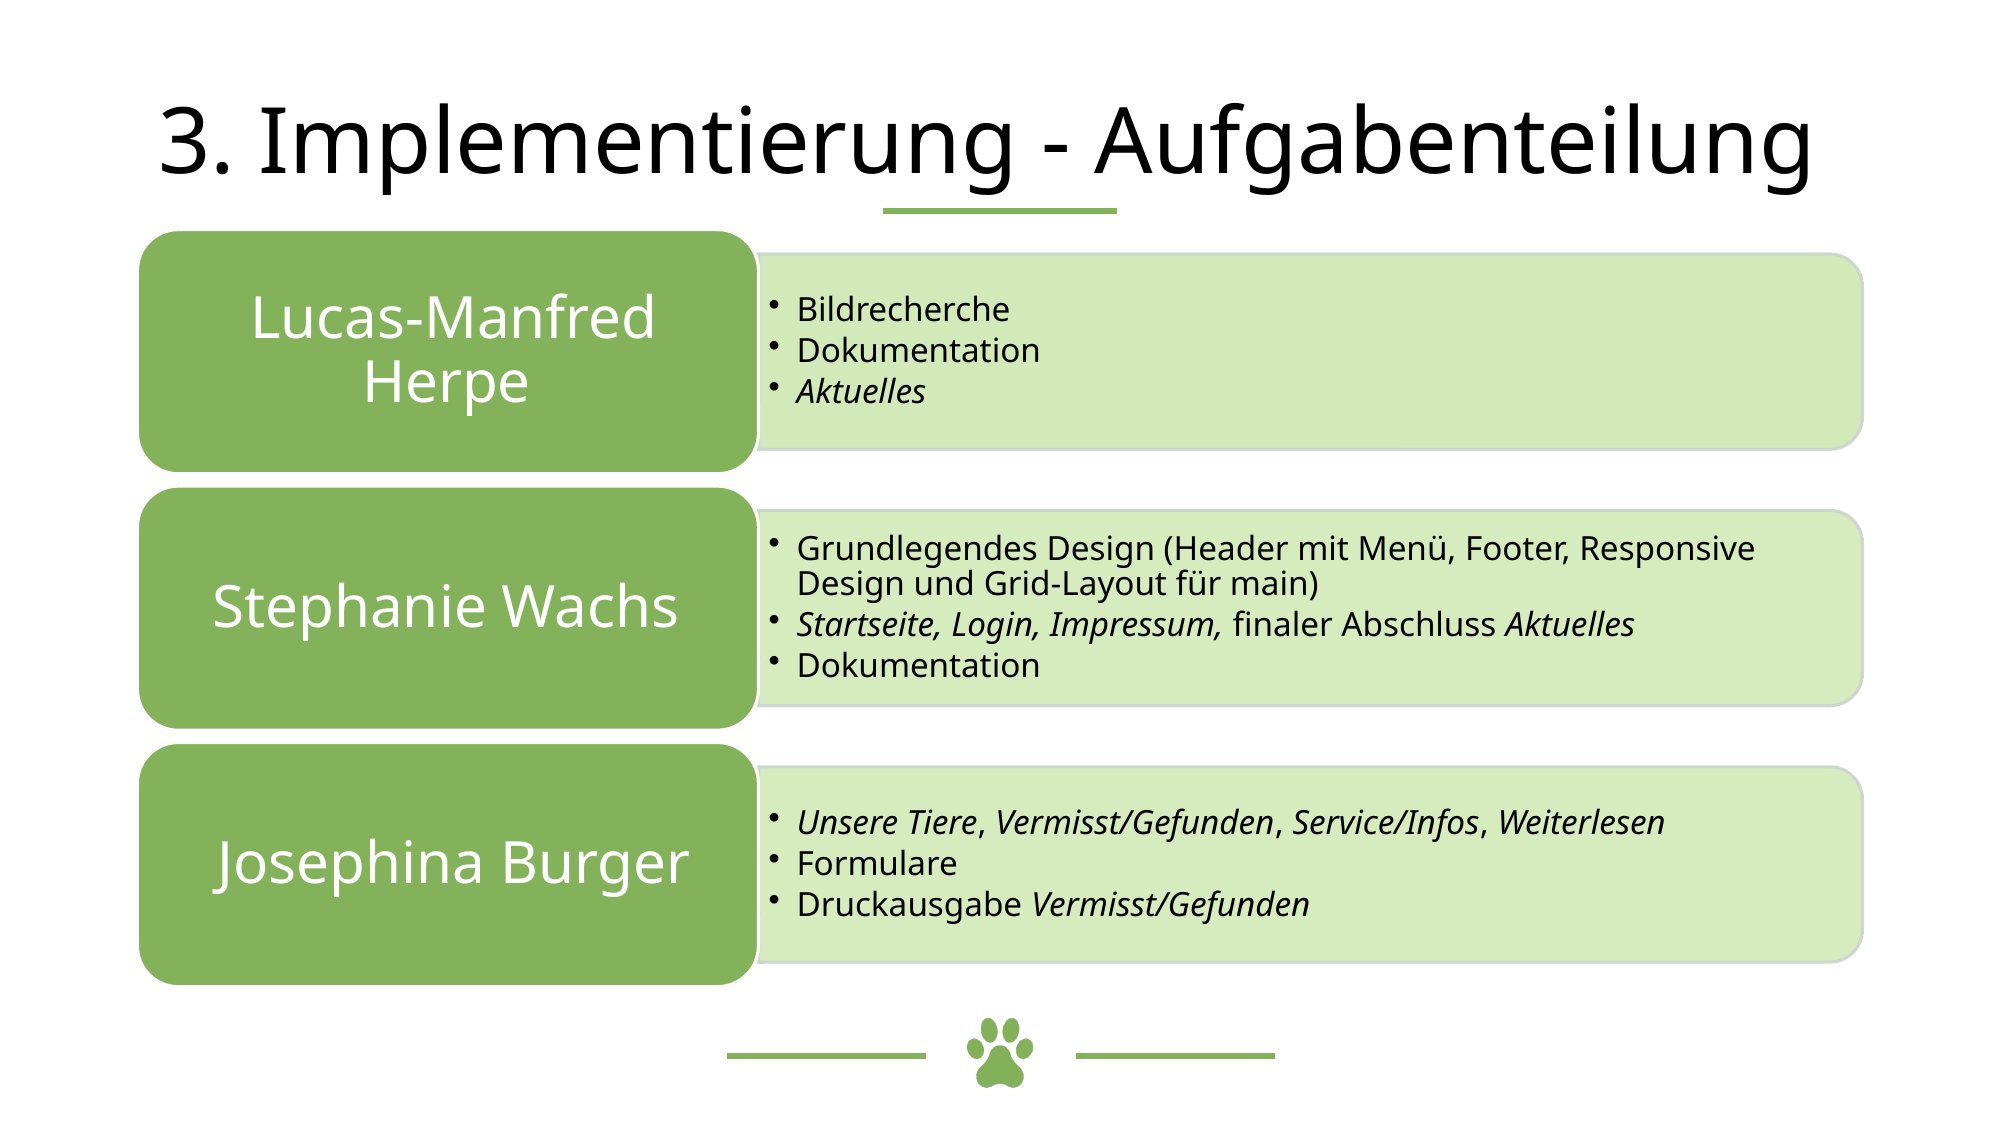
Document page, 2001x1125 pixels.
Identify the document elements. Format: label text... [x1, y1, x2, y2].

title 3. Implementierung - Aufgabenteilung [43, 32, 1957, 256]
picture [958, 1002, 1035, 1096]
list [136, 228, 1863, 988]
